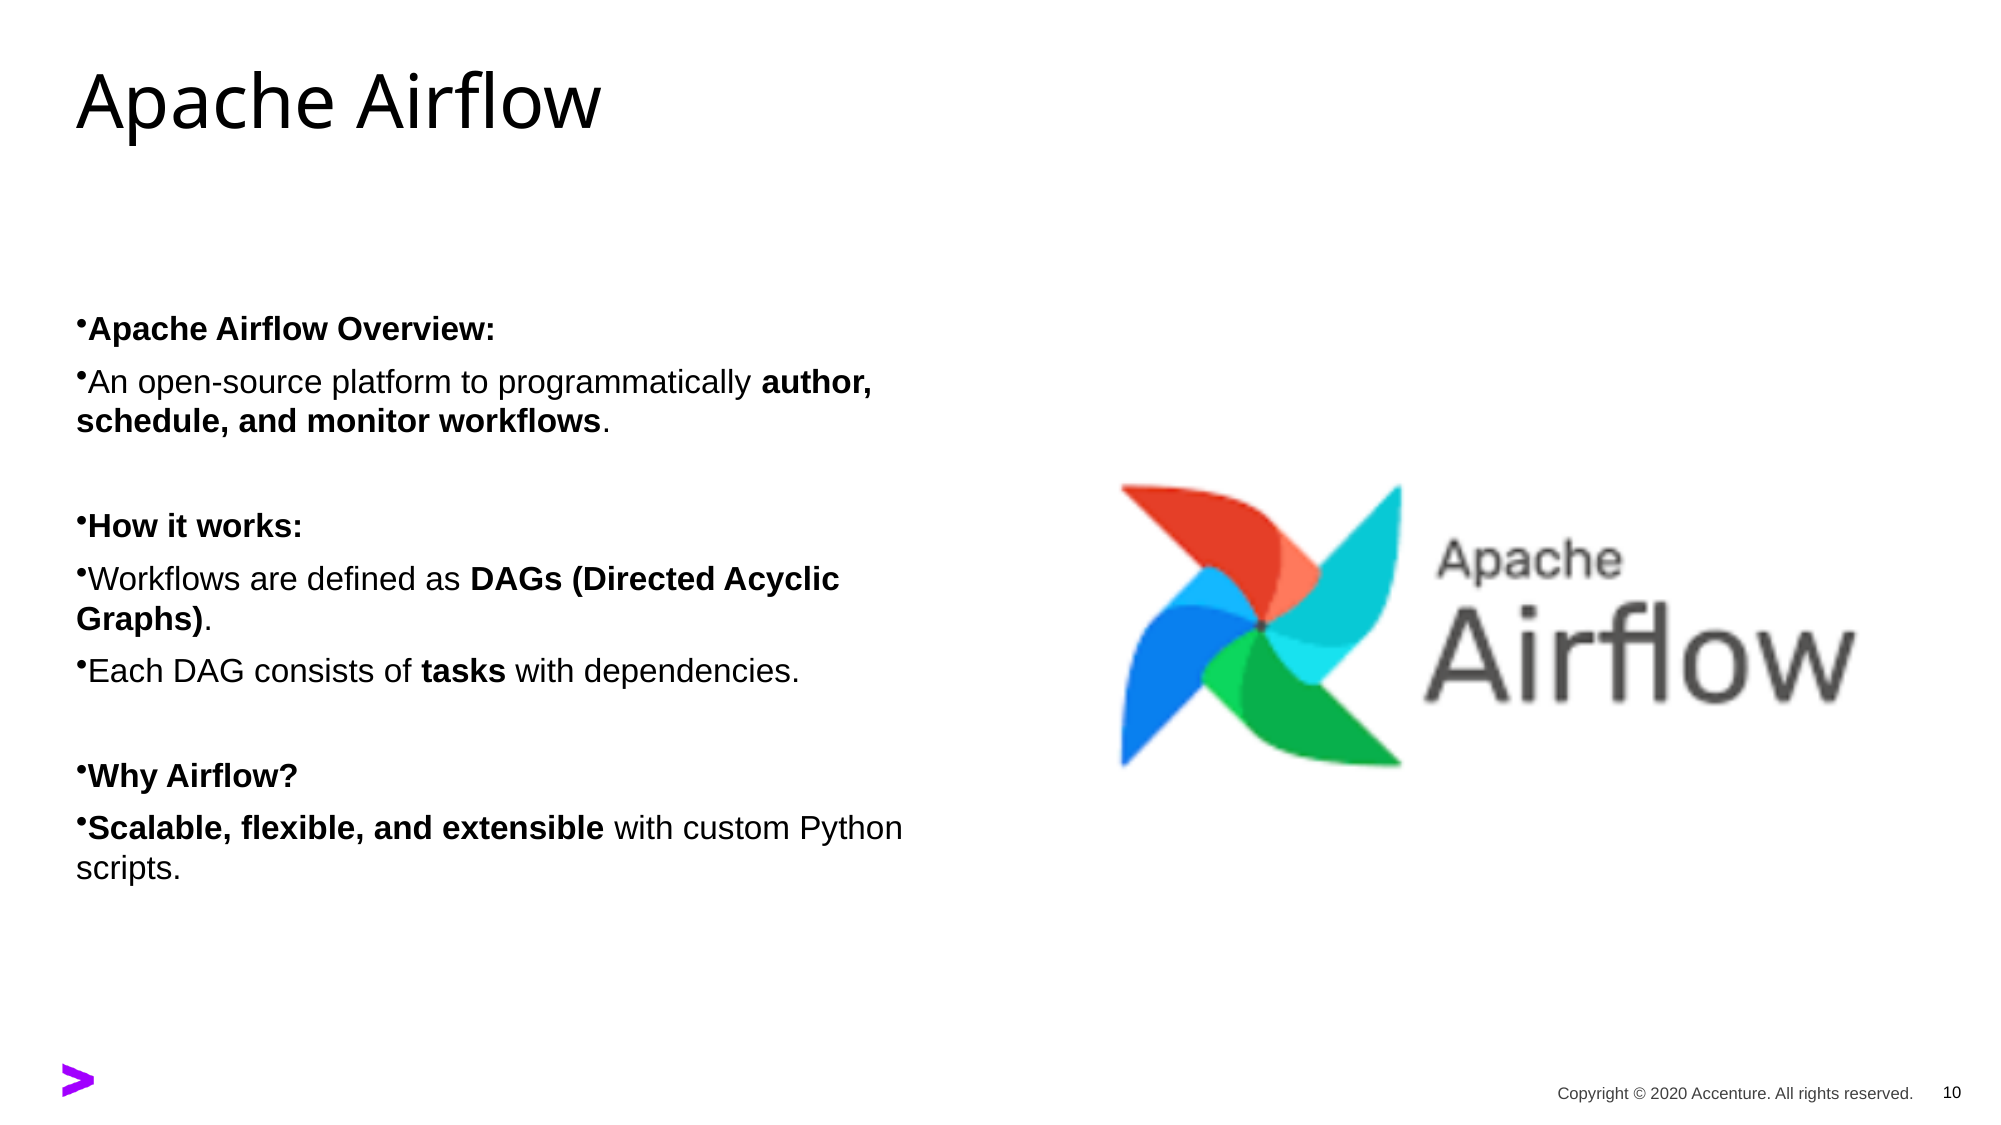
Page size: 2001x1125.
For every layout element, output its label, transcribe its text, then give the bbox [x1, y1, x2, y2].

text_box [61, 289, 1231, 999]
picture [62, 1063, 94, 1097]
title Apache Airflow [62, 62, 1938, 150]
slide_number 10 [1921, 1075, 1984, 1110]
picture [1022, 419, 1938, 845]
